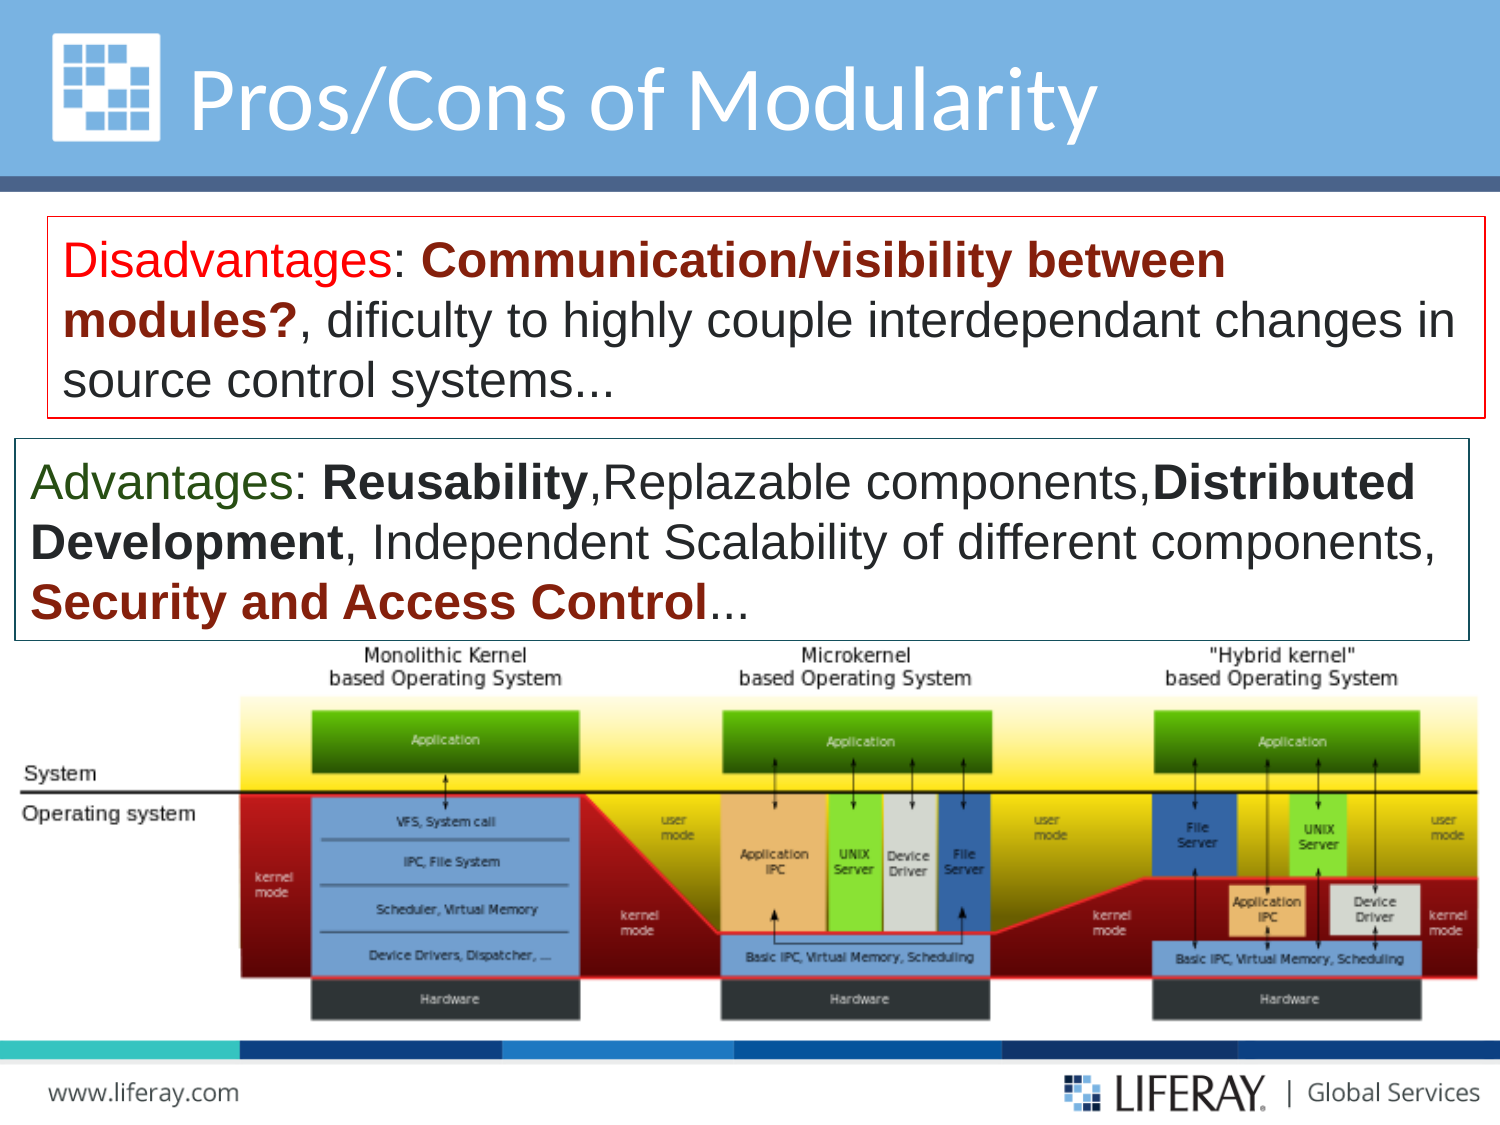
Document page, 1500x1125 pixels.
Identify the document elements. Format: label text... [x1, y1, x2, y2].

text_box Disadvantages: Communication/visibility between modules?, dificulty to highly couple interdependant changes in source control systems... [47, 216, 1485, 419]
picture [0, 0, 1500, 1125]
text_box Advantages: Reusability,Replazable components,Distributed Development, Independent Scalability of different components, Security and Access Control... [15, 438, 1470, 638]
title Pros/Cons of Modularity [173, 32, 1425, 156]
